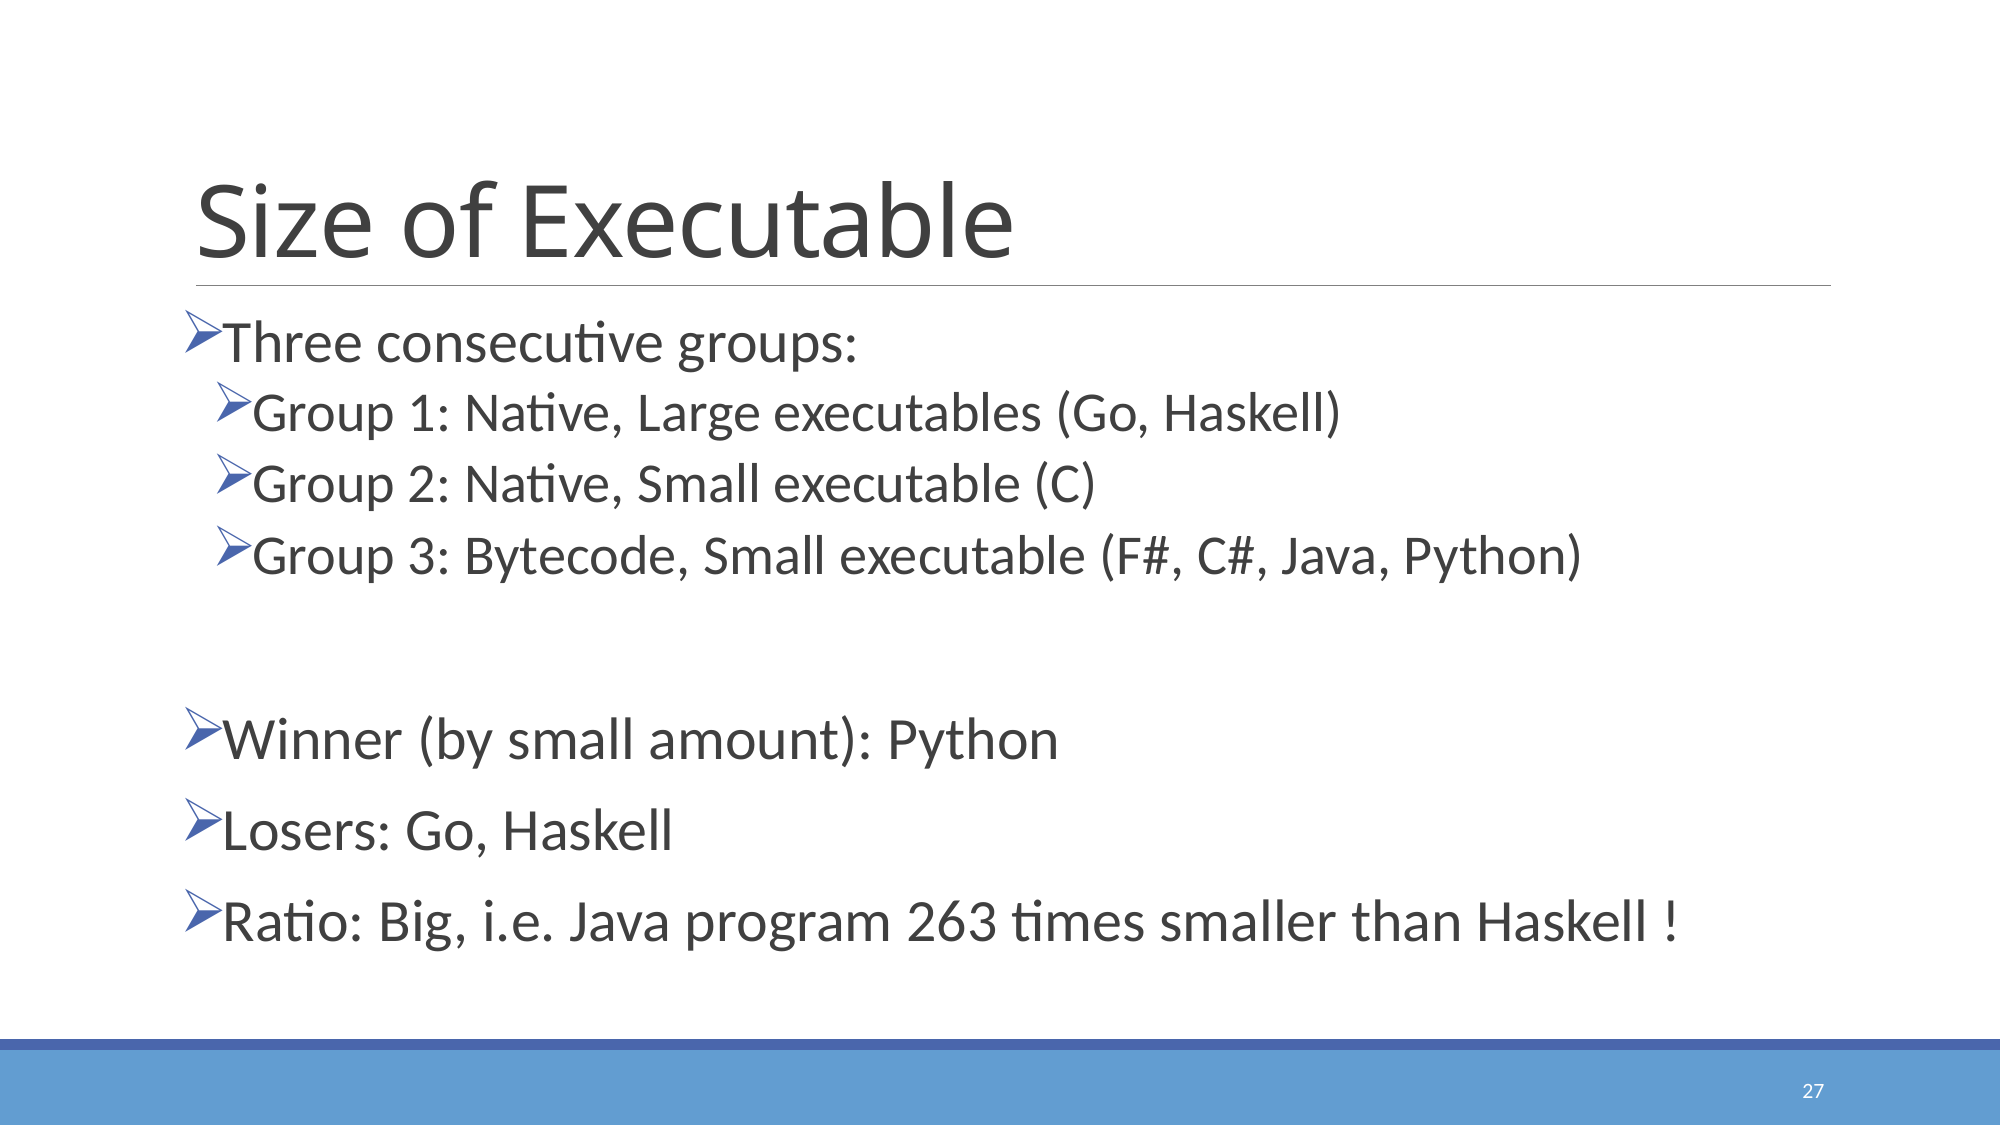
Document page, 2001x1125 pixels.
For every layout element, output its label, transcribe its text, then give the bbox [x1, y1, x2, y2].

slide_number 27 [1624, 1059, 1840, 1120]
title Size of Executable [180, 47, 1830, 285]
list Three consecutive groups: Group 1: Native, Large executables (Go, Haskell) Group 2: Native, Small executable (C) Group 3: Bytecode, Small executable (F#, C#, Java, Python) Winner (by small amount): Python Losers: Go, Haskell Ratio: Big, i.e. Java program 263 times smaller than Haskell ! [180, 302, 1830, 963]
